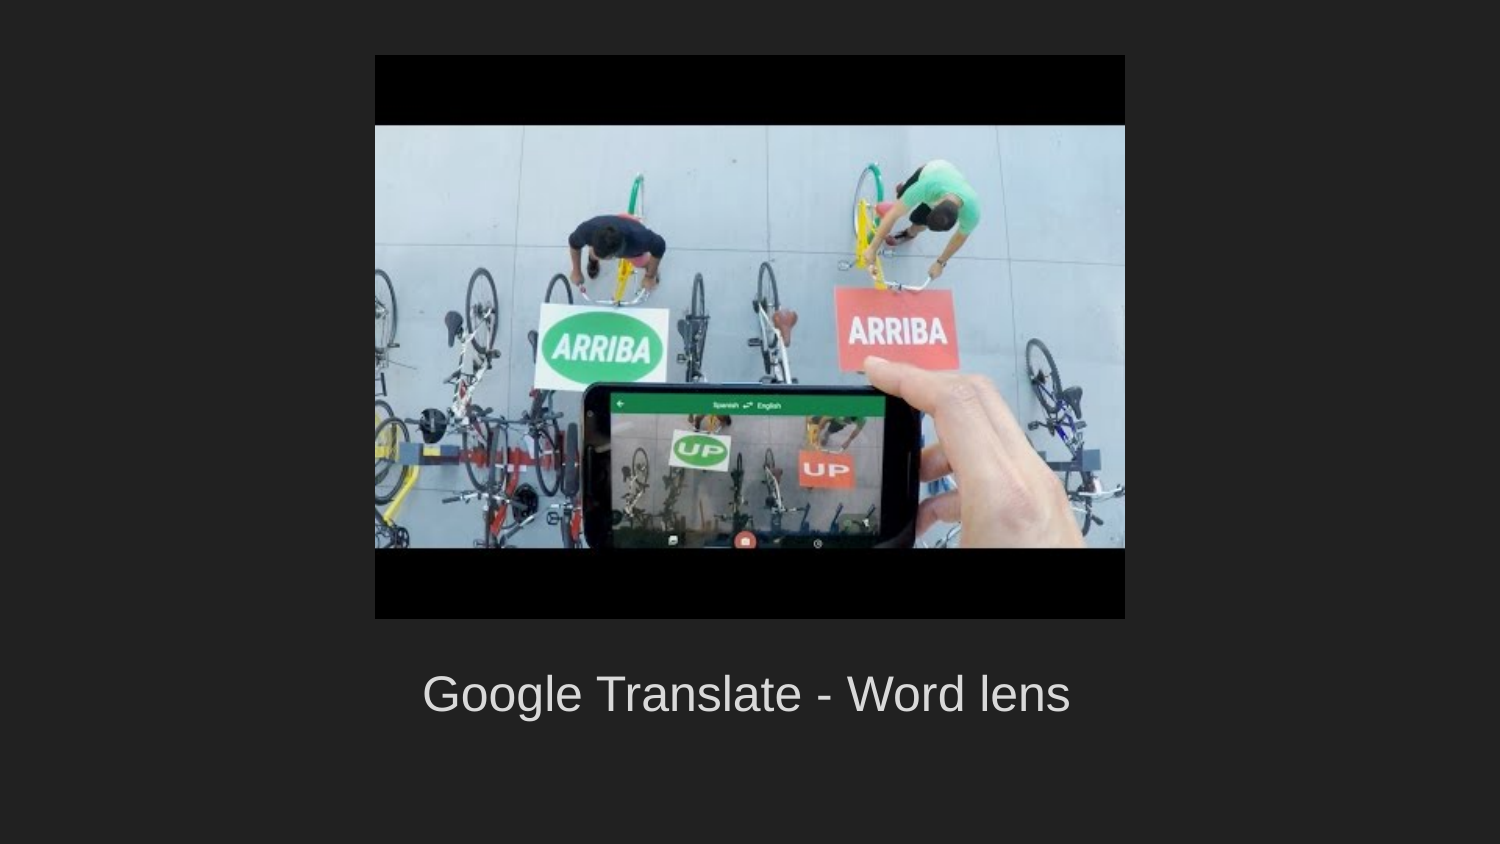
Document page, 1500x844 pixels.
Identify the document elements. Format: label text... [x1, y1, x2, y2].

picture [374, 55, 1126, 619]
text_box Google Translate - Word lens [368, 646, 1125, 800]
